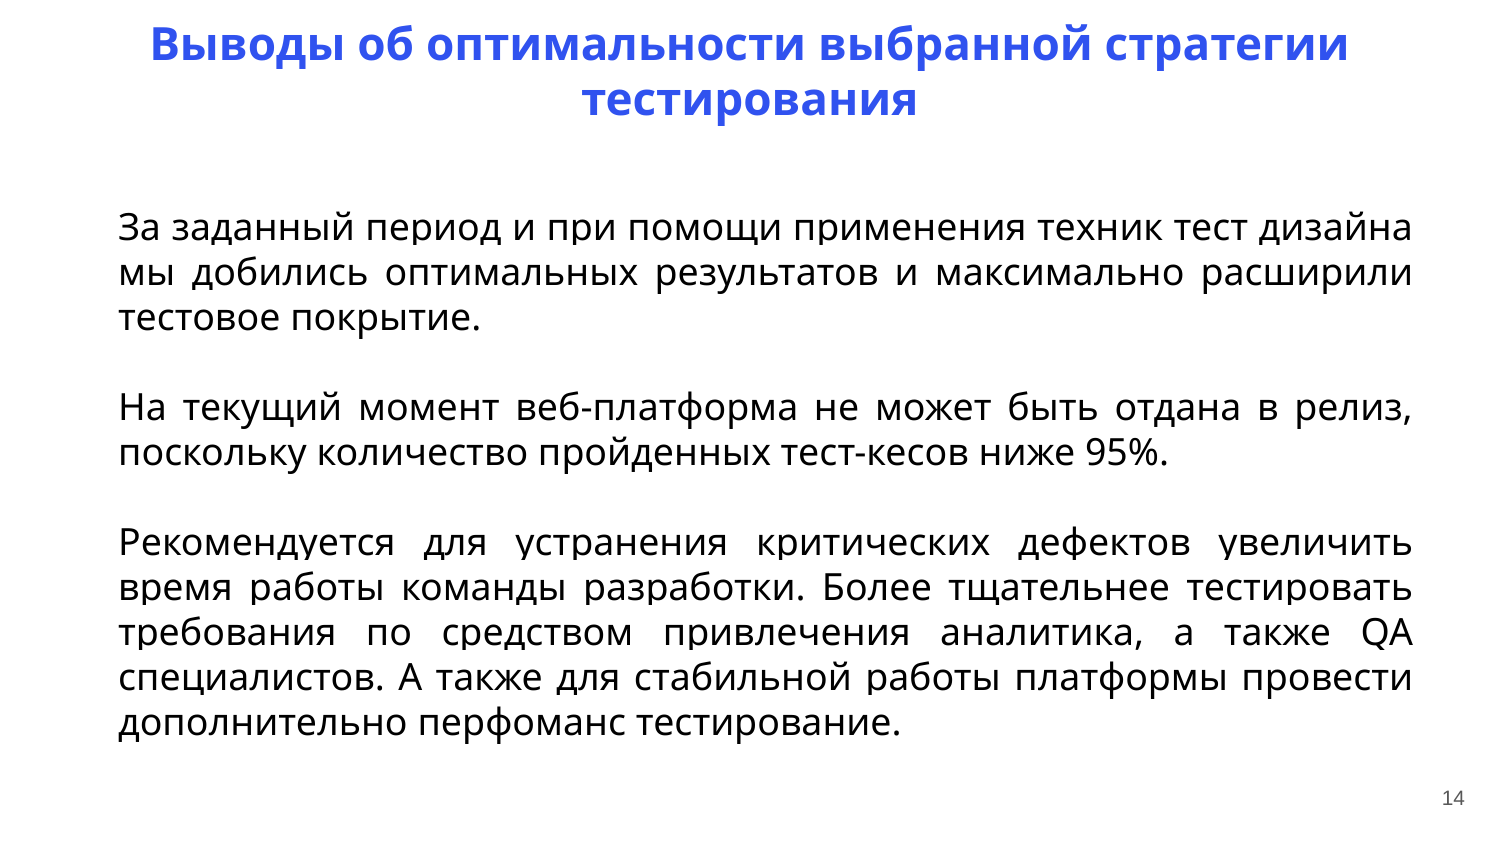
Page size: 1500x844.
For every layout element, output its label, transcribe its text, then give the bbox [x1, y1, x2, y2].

text_box За заданный период и при помощи применения техник тест дизайна мы добились оптимальных результатов и максимально расширили тестовое покрытие. На текущий момент веб-платформа не может быть отдана в релиз, поскольку количество пройденных тест-кесов ниже 95%. Рекомендуется для устранения критических дефектов увеличить время работы команды разработки. Более тщательнее тестировать требования по средством привлечения аналитика, а также QA специалистов. А также для стабильной работы платформы провести дополнительно перфоманс тестирование. [103, 195, 1430, 751]
slide_number 14 [1424, 771, 1480, 824]
title Выводы об оптимальности выбранной стратегии тестирования [0, 0, 1500, 94]
